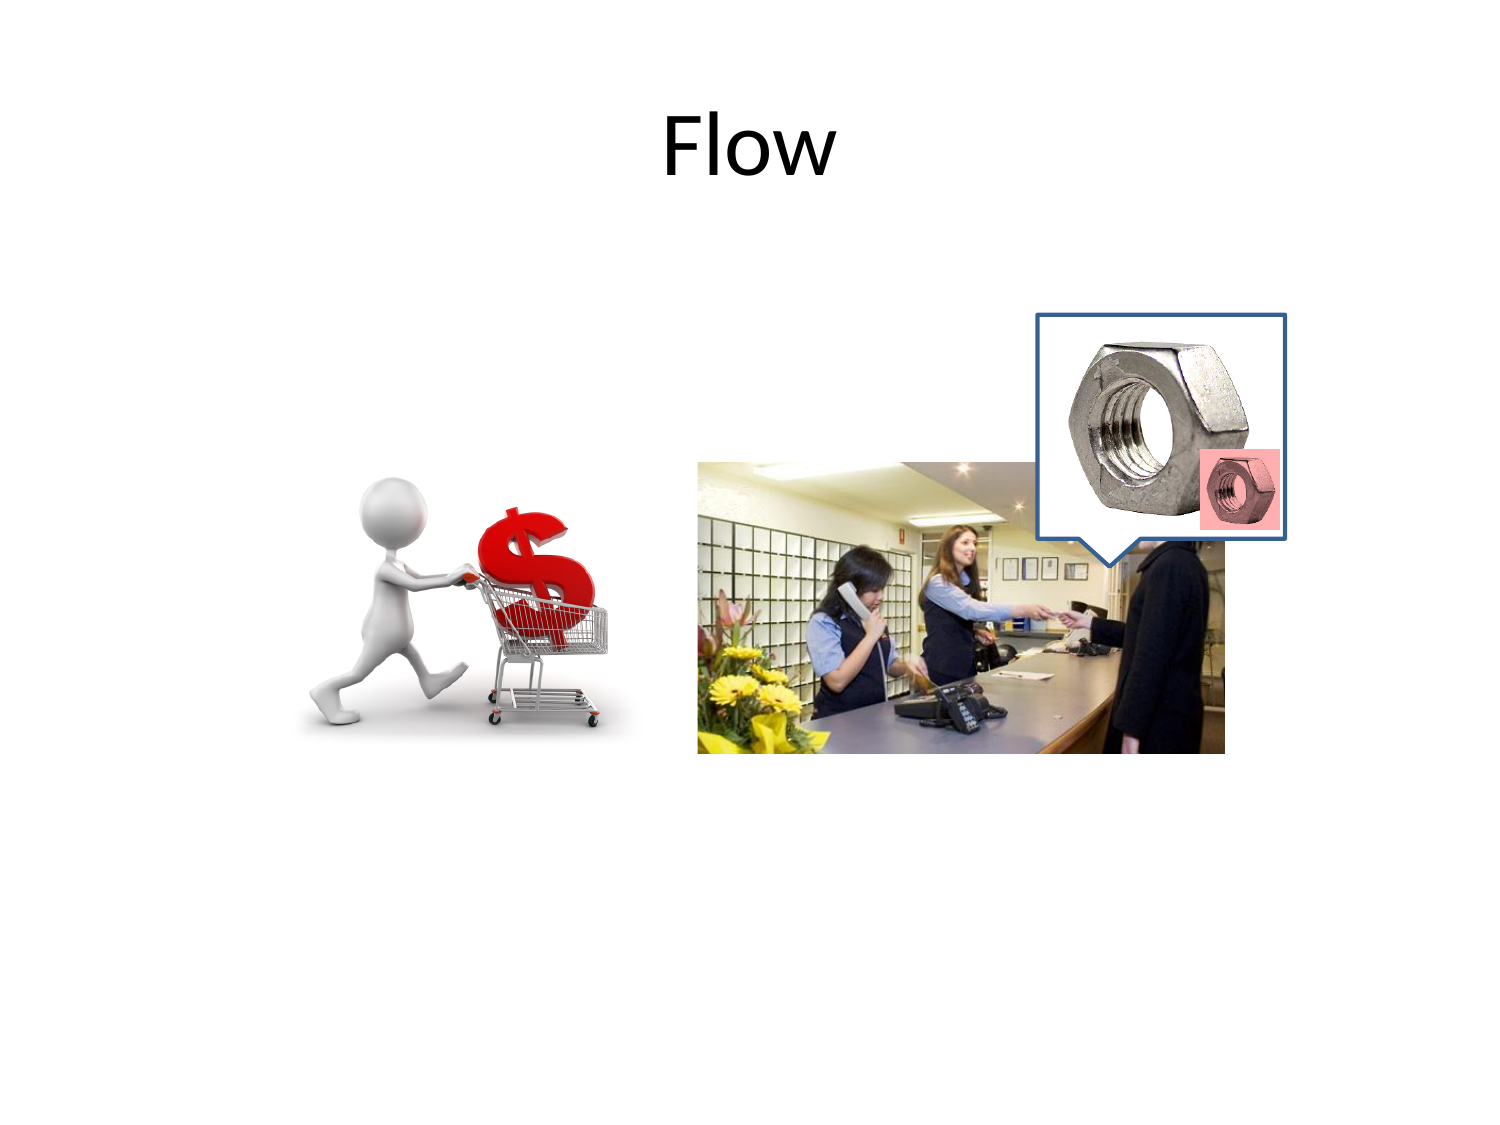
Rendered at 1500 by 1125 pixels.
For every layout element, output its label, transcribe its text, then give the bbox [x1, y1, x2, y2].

text_box [1037, 314, 1285, 460]
text_box [1280, 528, 1285, 539]
text_box Flow [75, 45, 1425, 233]
picture [697, 321, 1281, 754]
picture [284, 470, 652, 746]
